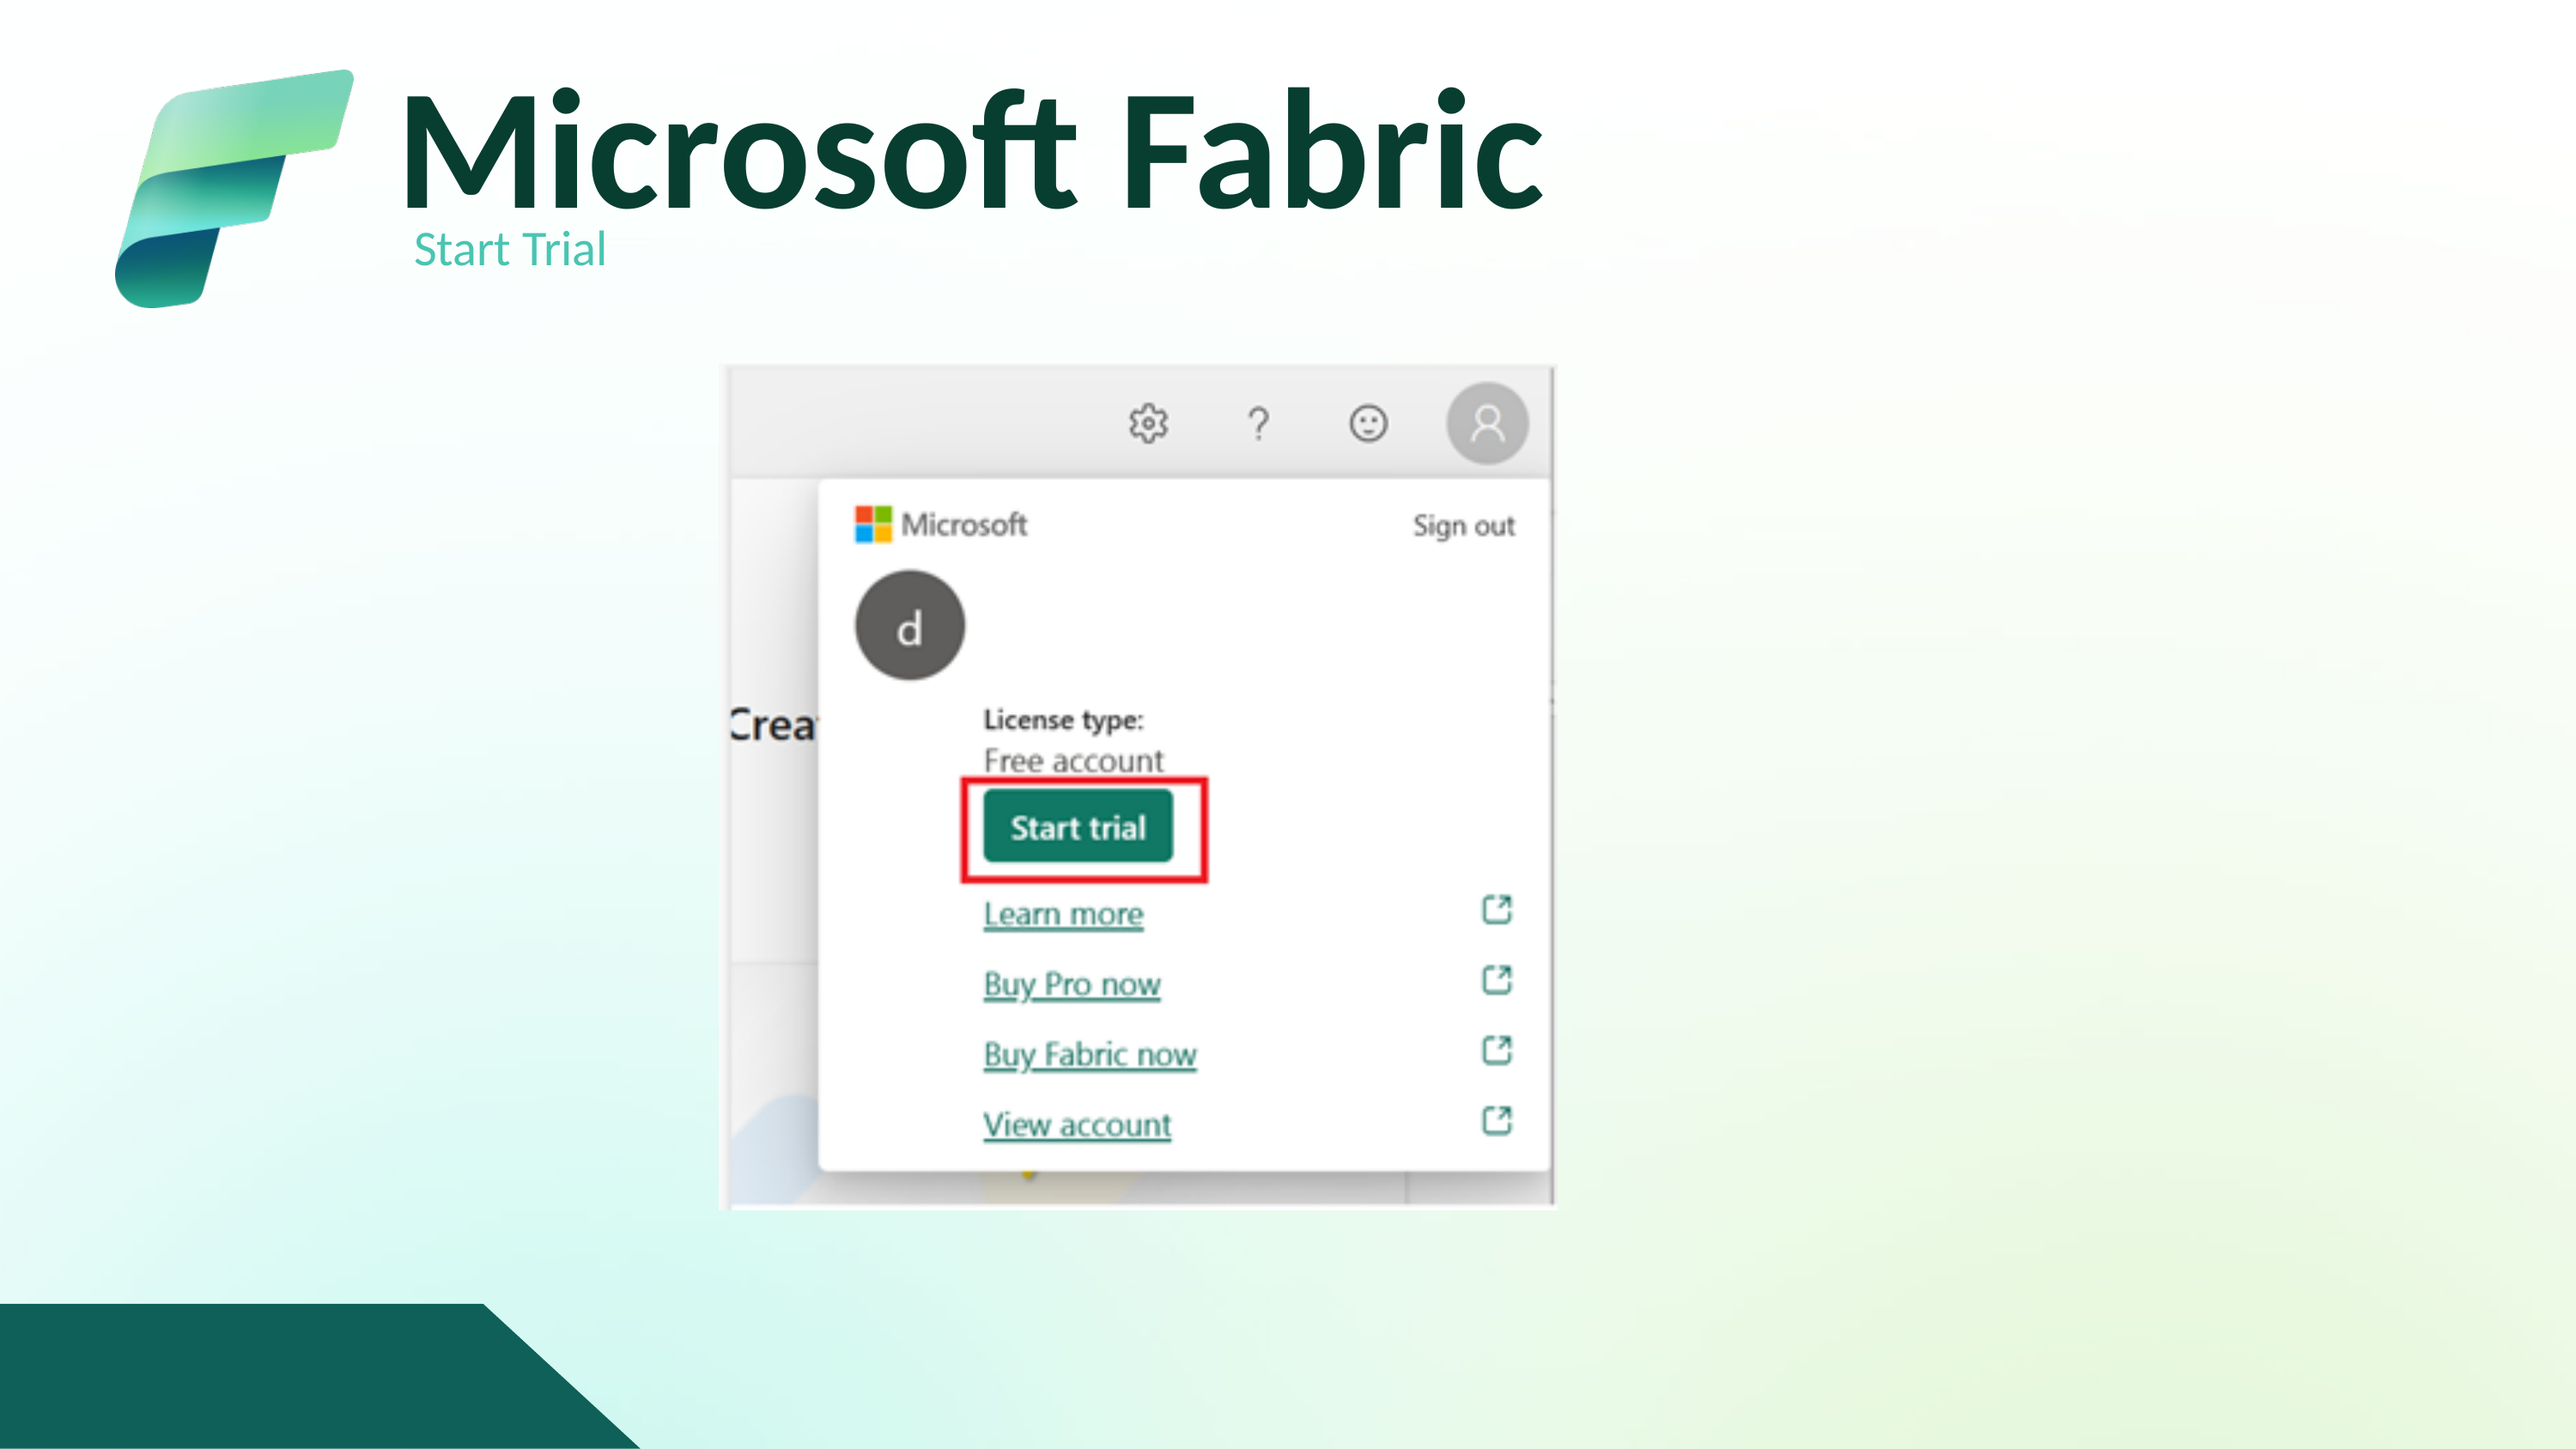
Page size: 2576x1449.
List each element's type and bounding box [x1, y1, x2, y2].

picture [0, 0, 2576, 1449]
text_box [0, 1274, 641, 1449]
